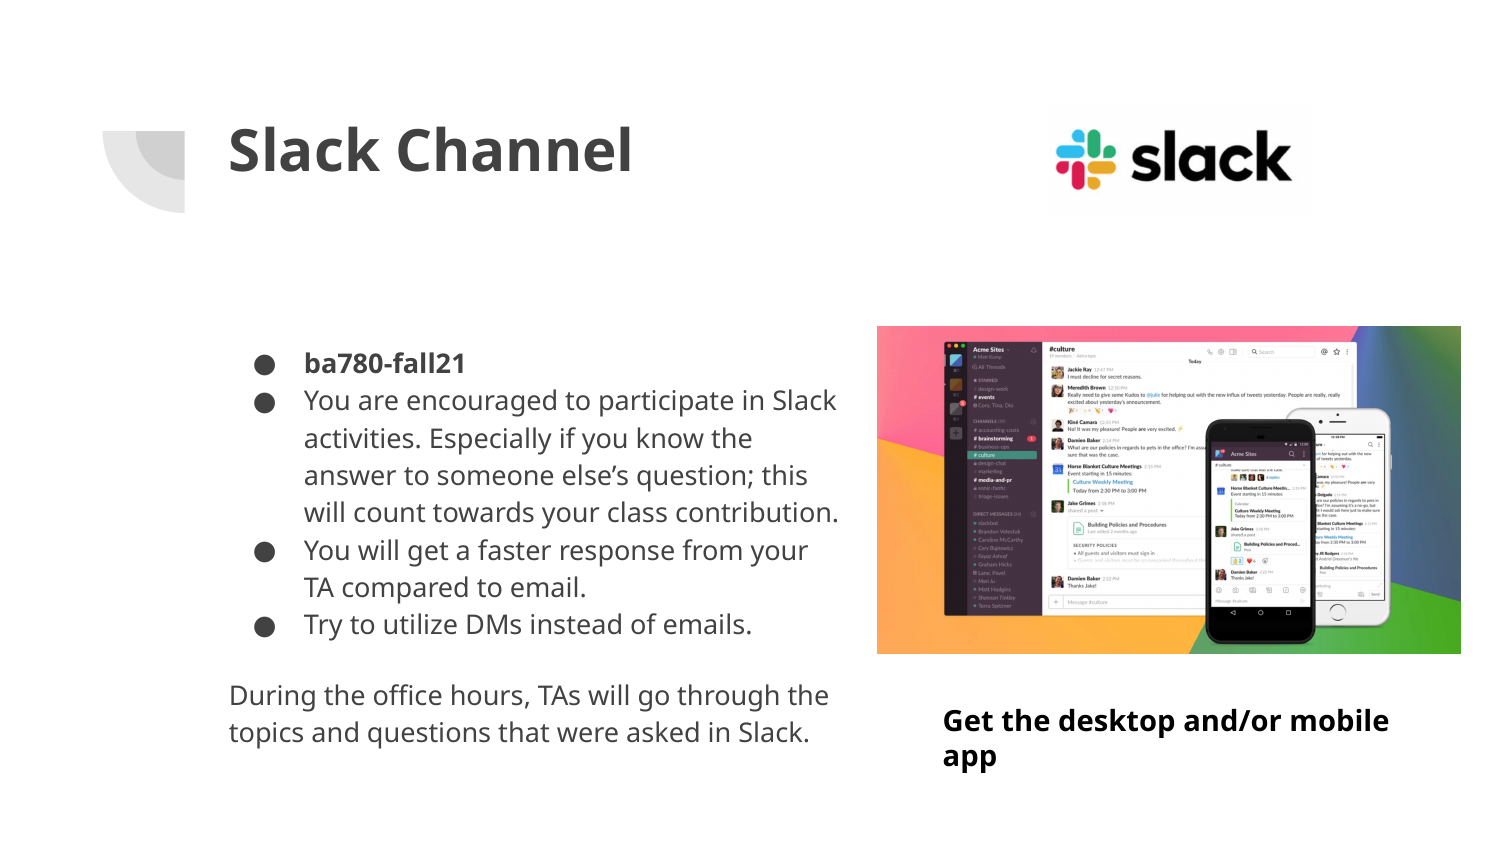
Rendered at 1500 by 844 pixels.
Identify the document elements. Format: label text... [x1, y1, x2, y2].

picture [1044, 97, 1313, 216]
title Slack Channel [213, 98, 1368, 263]
text_box Get the desktop and/or mobile app [927, 687, 1432, 787]
list ba780-fall21 You are encouraged to participate in Slack activities. Especially if you know the answer to someone else’s question; this will count towards your class contribution. You will get a faster response from your TA compared to email. Try to utilize DMs instead of emails. During the office hours, TAs will go through the topics and questions that were asked in Slack. [213, 326, 860, 832]
picture [876, 326, 1461, 655]
